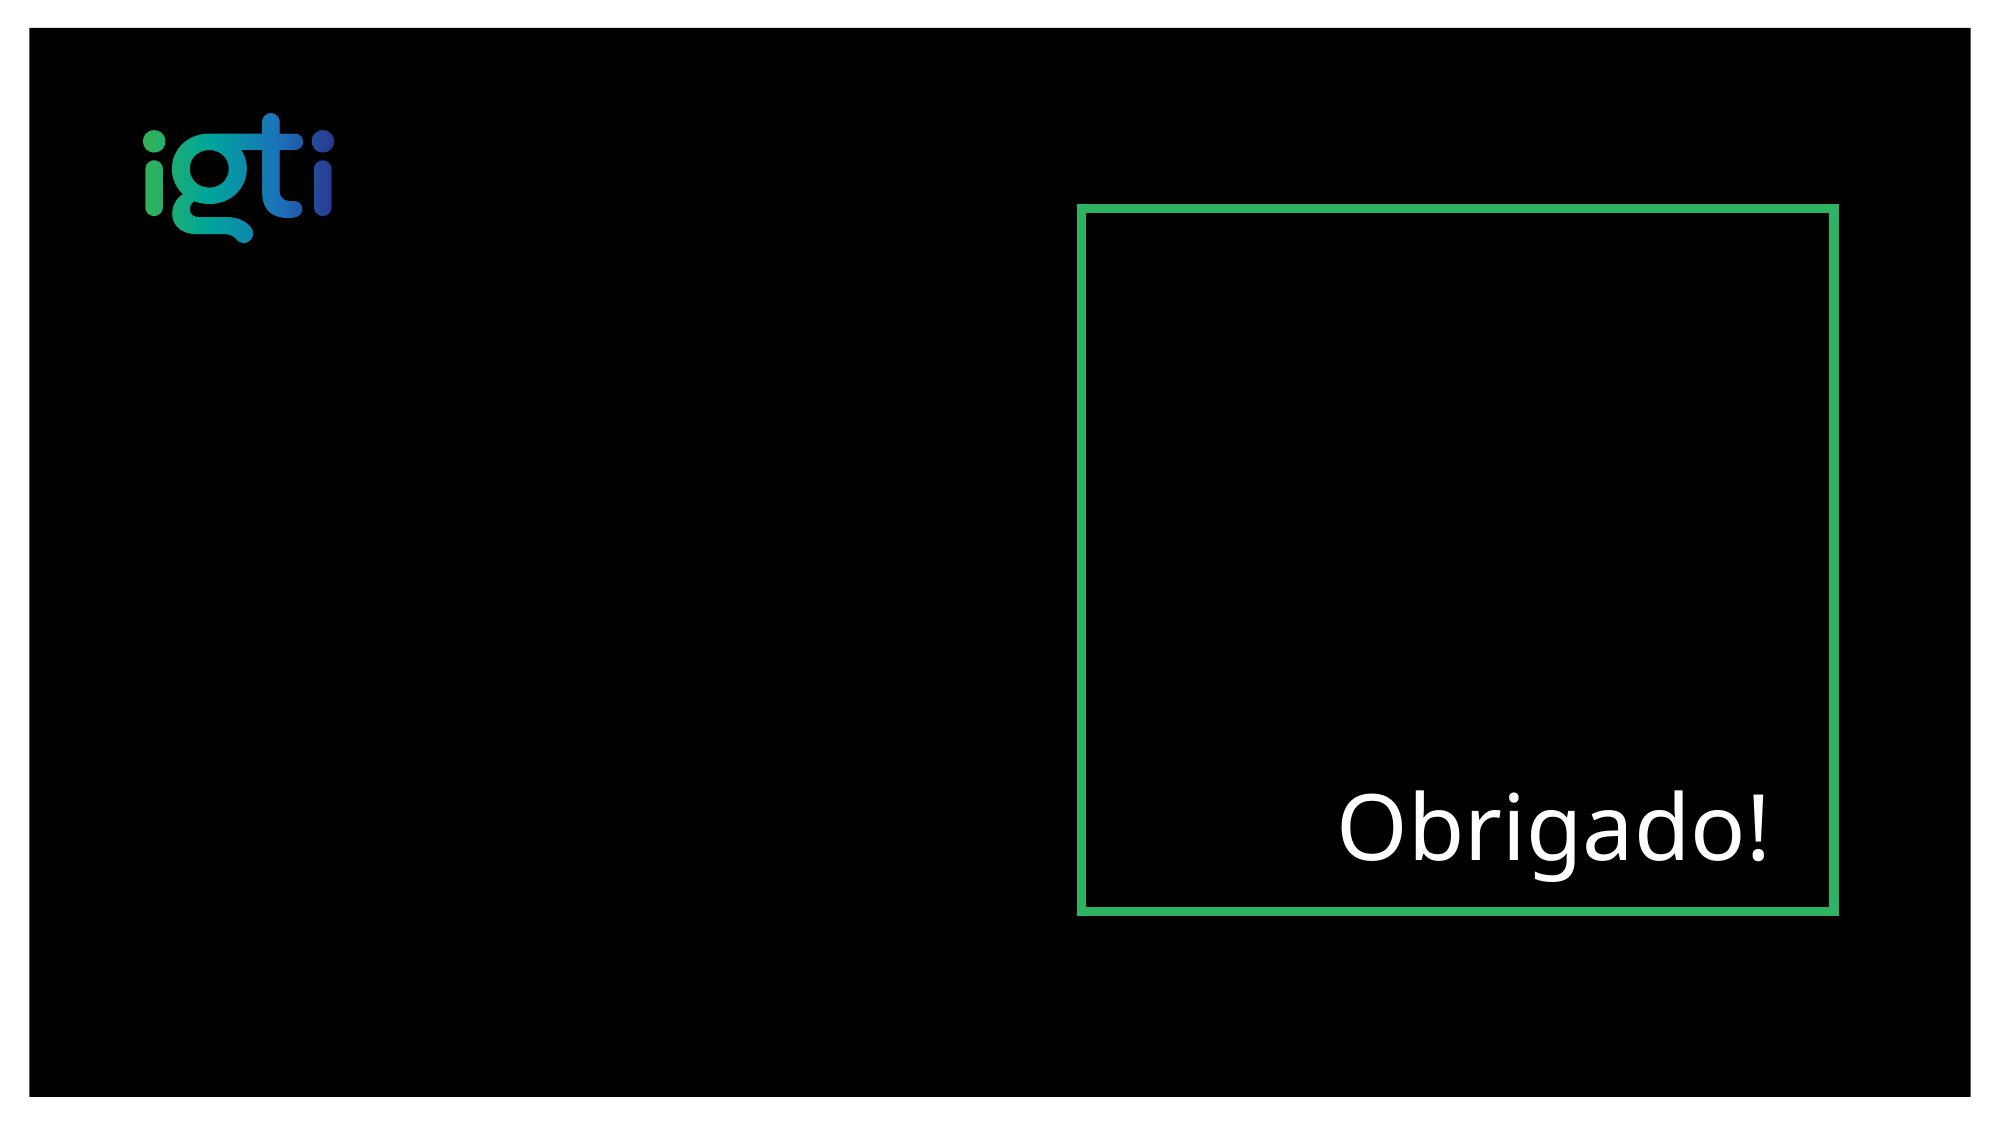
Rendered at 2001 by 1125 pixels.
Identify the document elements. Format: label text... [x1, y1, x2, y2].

text_box [29, 27, 1971, 1097]
picture [117, 109, 361, 248]
text_box Obrigado! [1081, 728, 1787, 886]
text_box [1081, 208, 1835, 912]
